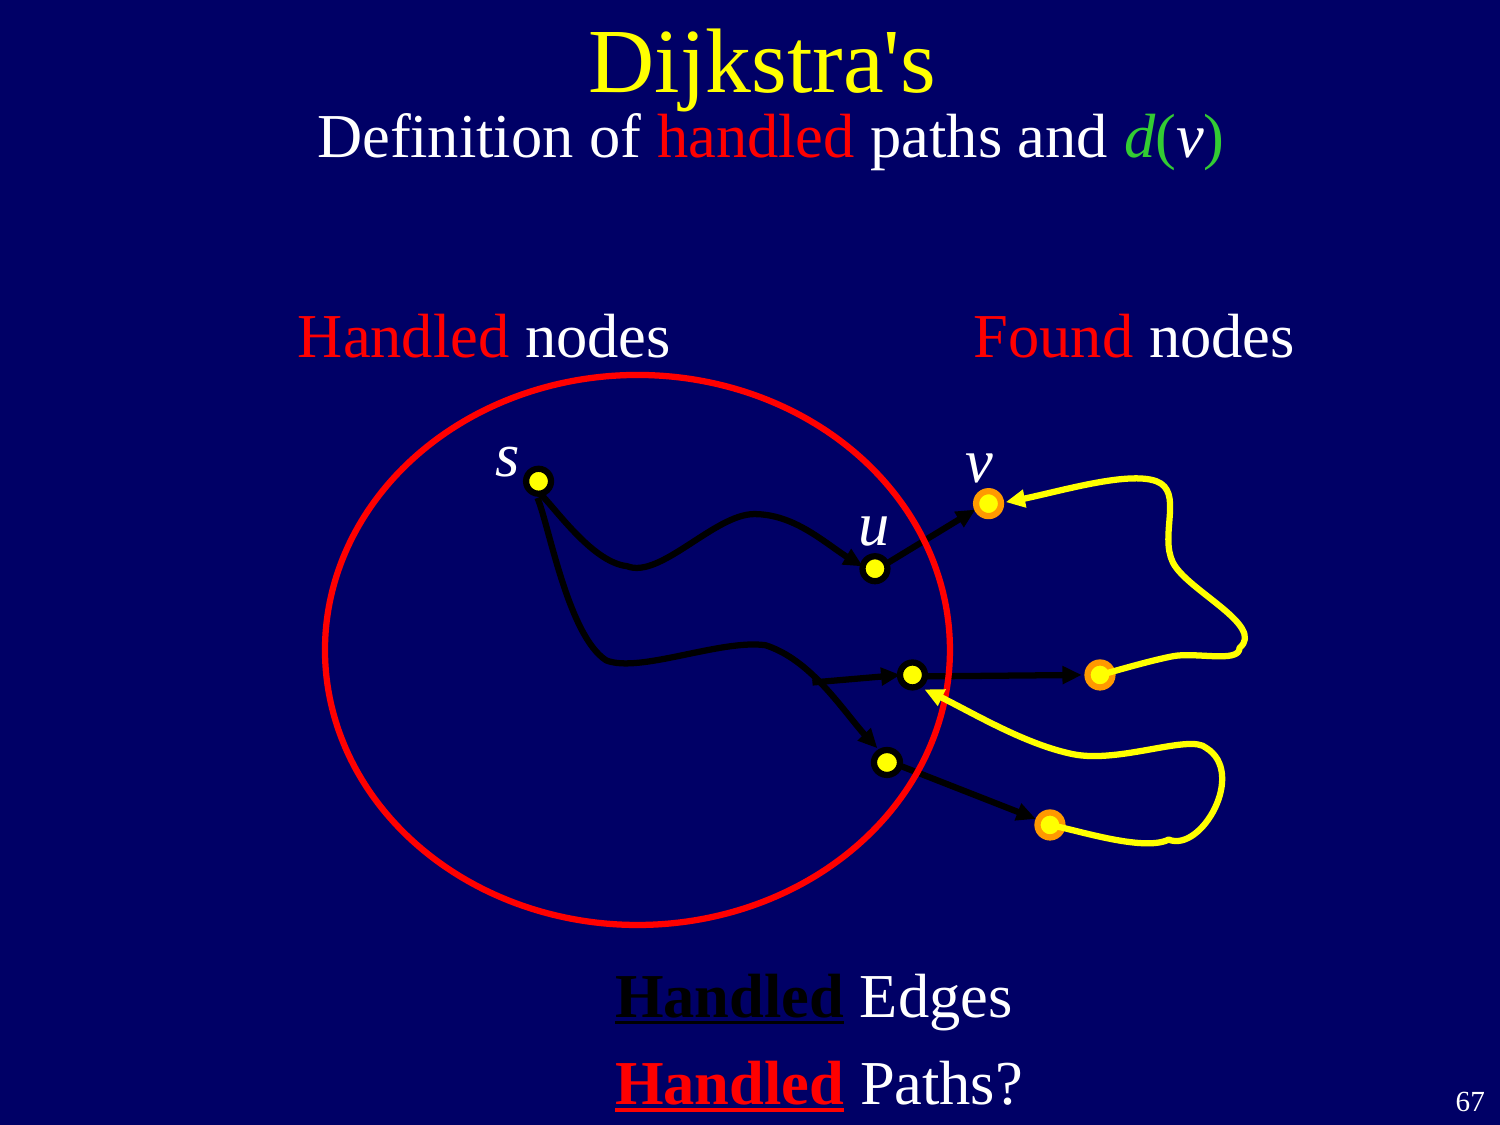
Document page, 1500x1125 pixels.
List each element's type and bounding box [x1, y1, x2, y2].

text_box [124, 0, 1400, 178]
text_box [958, 287, 1310, 378]
text_box [600, 947, 1038, 1125]
text_box [283, 287, 1246, 925]
